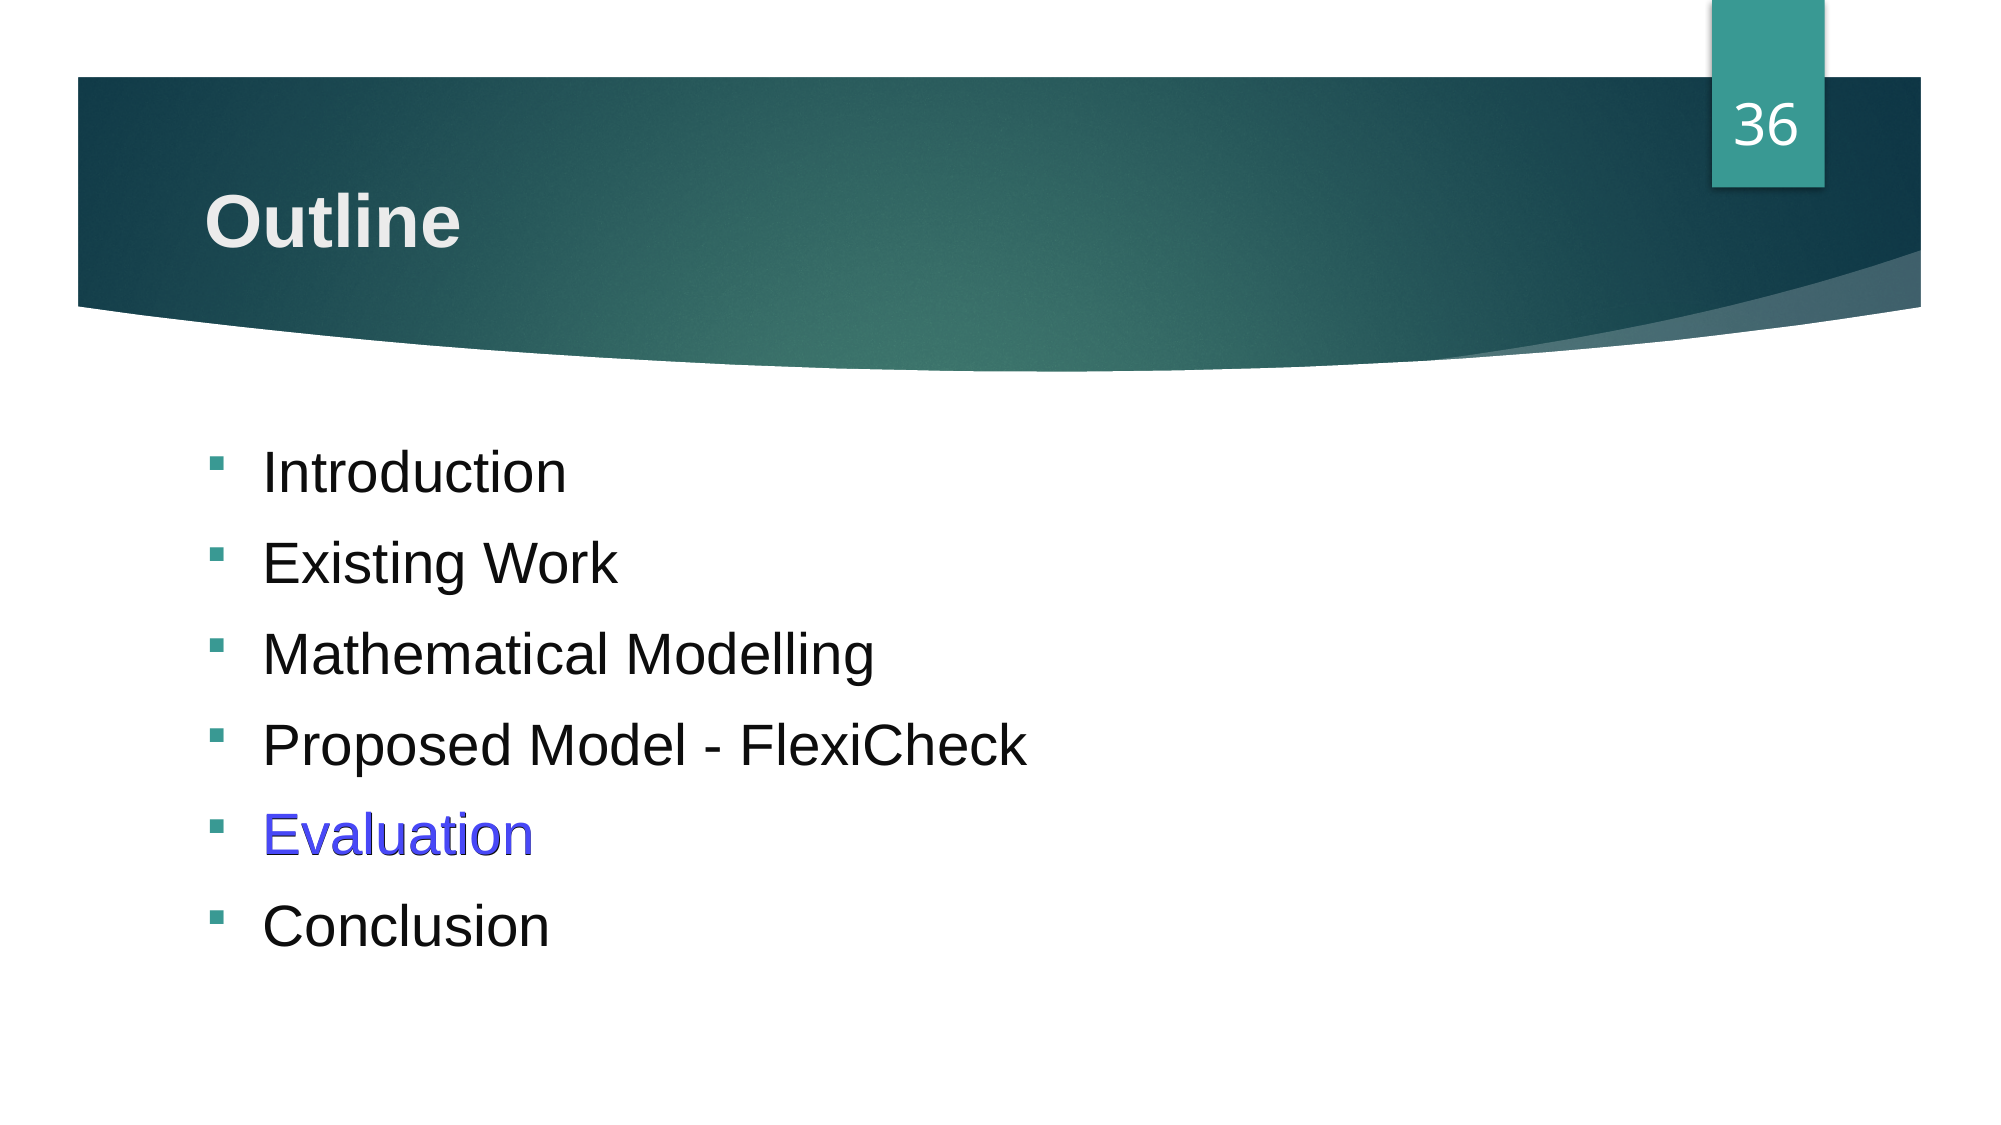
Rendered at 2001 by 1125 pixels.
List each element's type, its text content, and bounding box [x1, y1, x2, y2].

slide_number 36 [1698, 48, 1836, 175]
title Outline [189, 159, 1638, 276]
text_box Evaluation [247, 788, 600, 874]
list Introduction Existing Work Mathematical Modelling Proposed Model - FlexiCheck Evaluation Conclusion [191, 427, 1640, 988]
